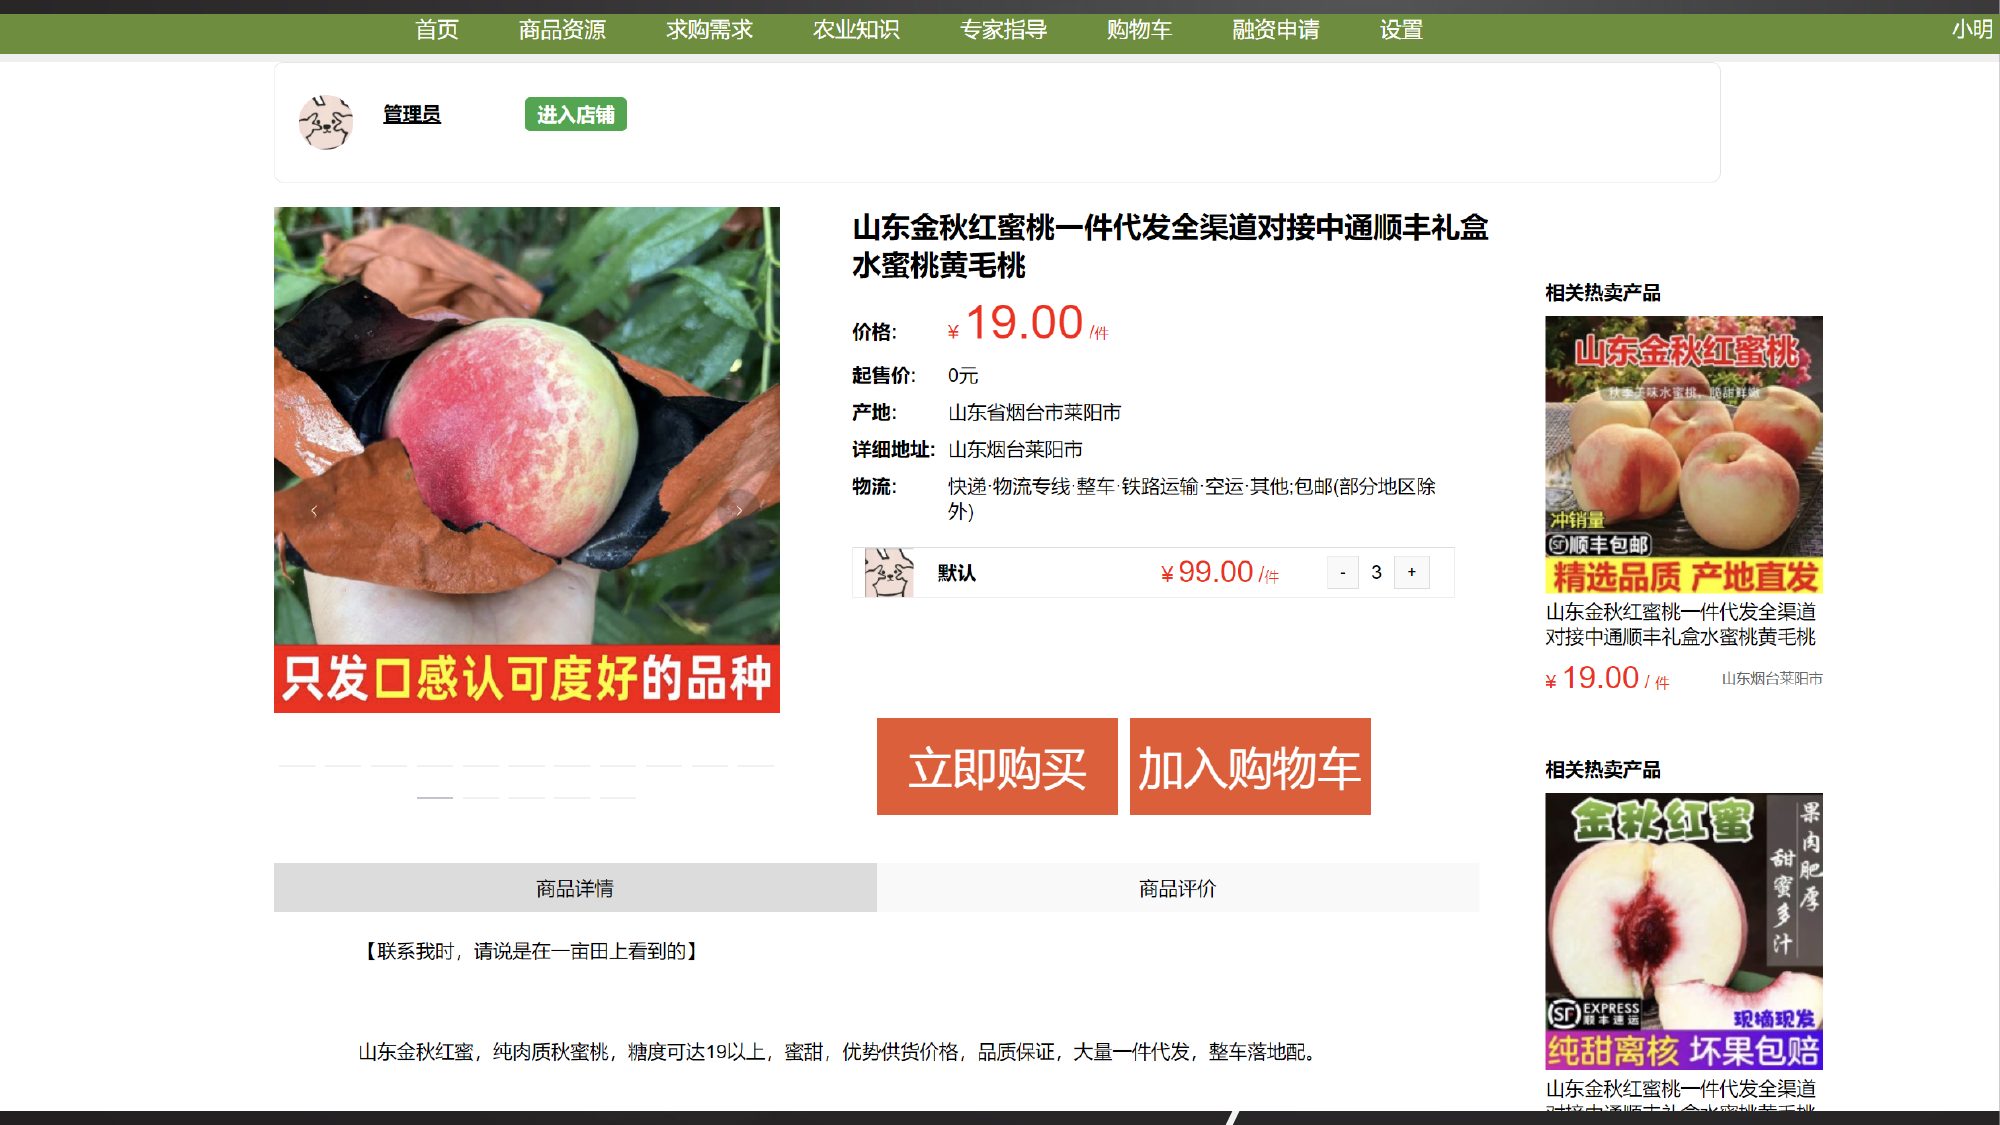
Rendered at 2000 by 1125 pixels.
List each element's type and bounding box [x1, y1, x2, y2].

picture [0, 0, 2000, 1125]
text_box [1184, 1120, 1522, 1125]
